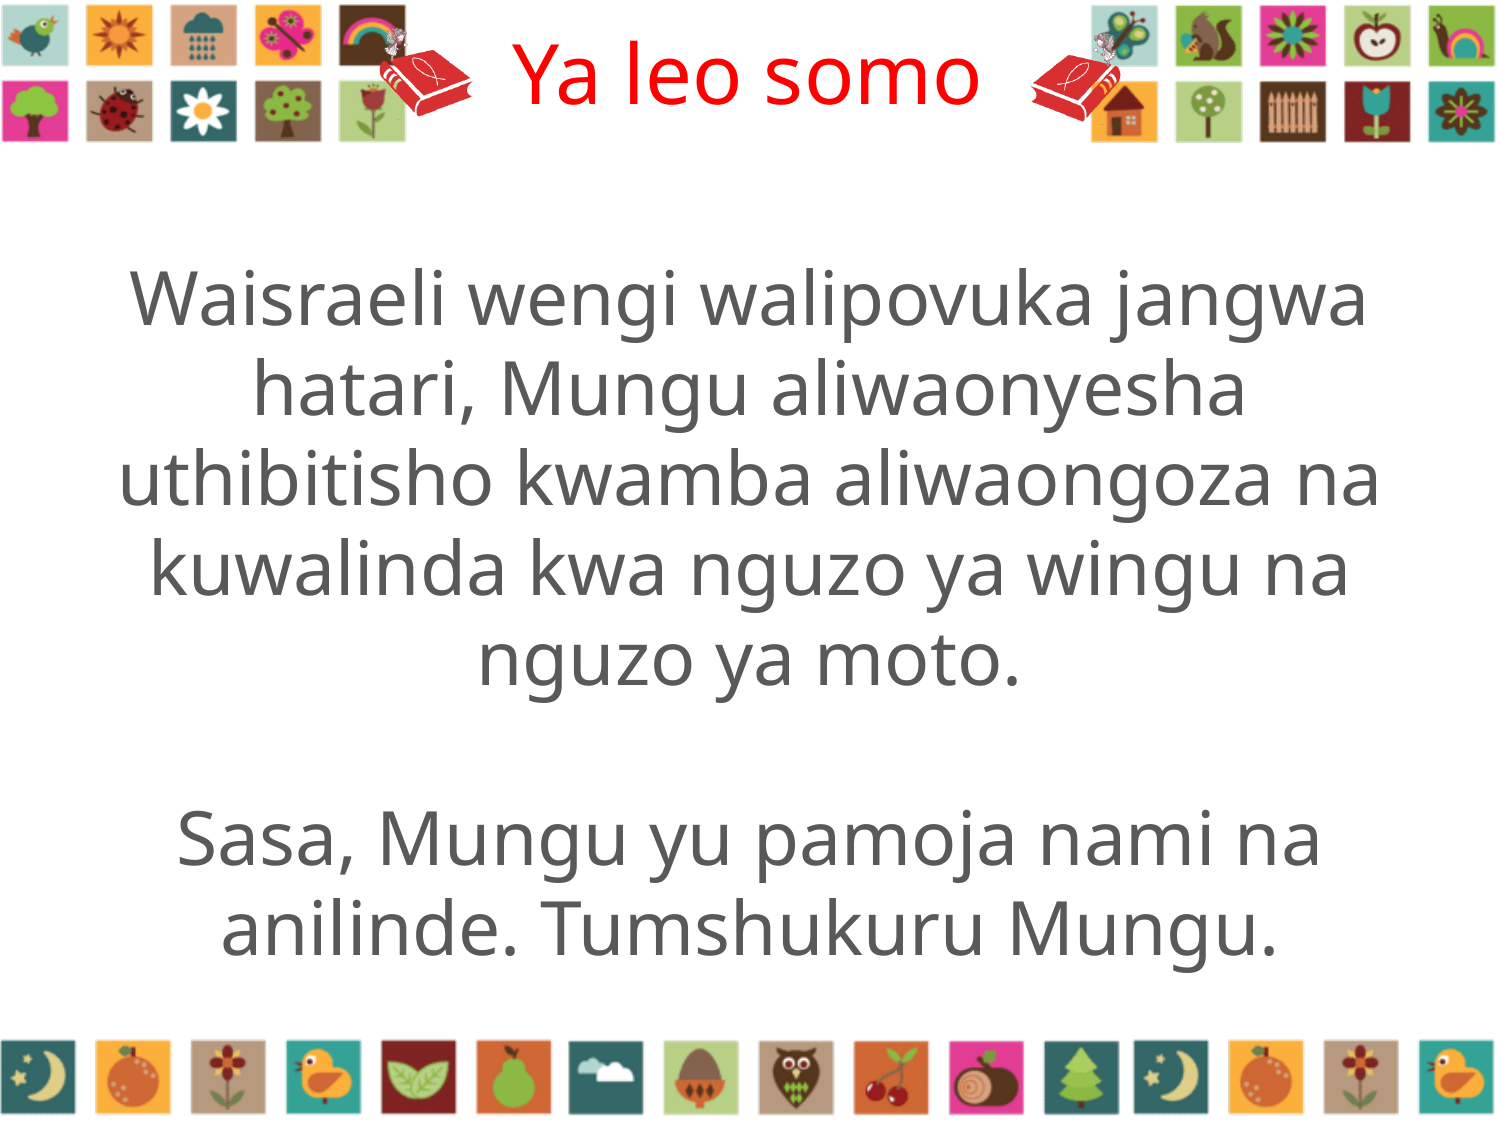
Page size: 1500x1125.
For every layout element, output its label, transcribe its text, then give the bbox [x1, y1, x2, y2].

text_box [0, 1028, 1500, 1118]
picture [998, 3, 1500, 150]
text_box Waisraeli wengi walipovuka jangwa hatari, Mungu aliwaonyesha uthibitisho kwamba aliwaongoza na kuwalinda kwa nguzo ya wingu na nguzo ya moto. Sasa, Mungu yu pamoja nami na anilinde. Tumshukuru Mungu. [76, 243, 1424, 979]
picture [0, 3, 505, 150]
text_box Ya leo somo [425, 13, 1078, 129]
